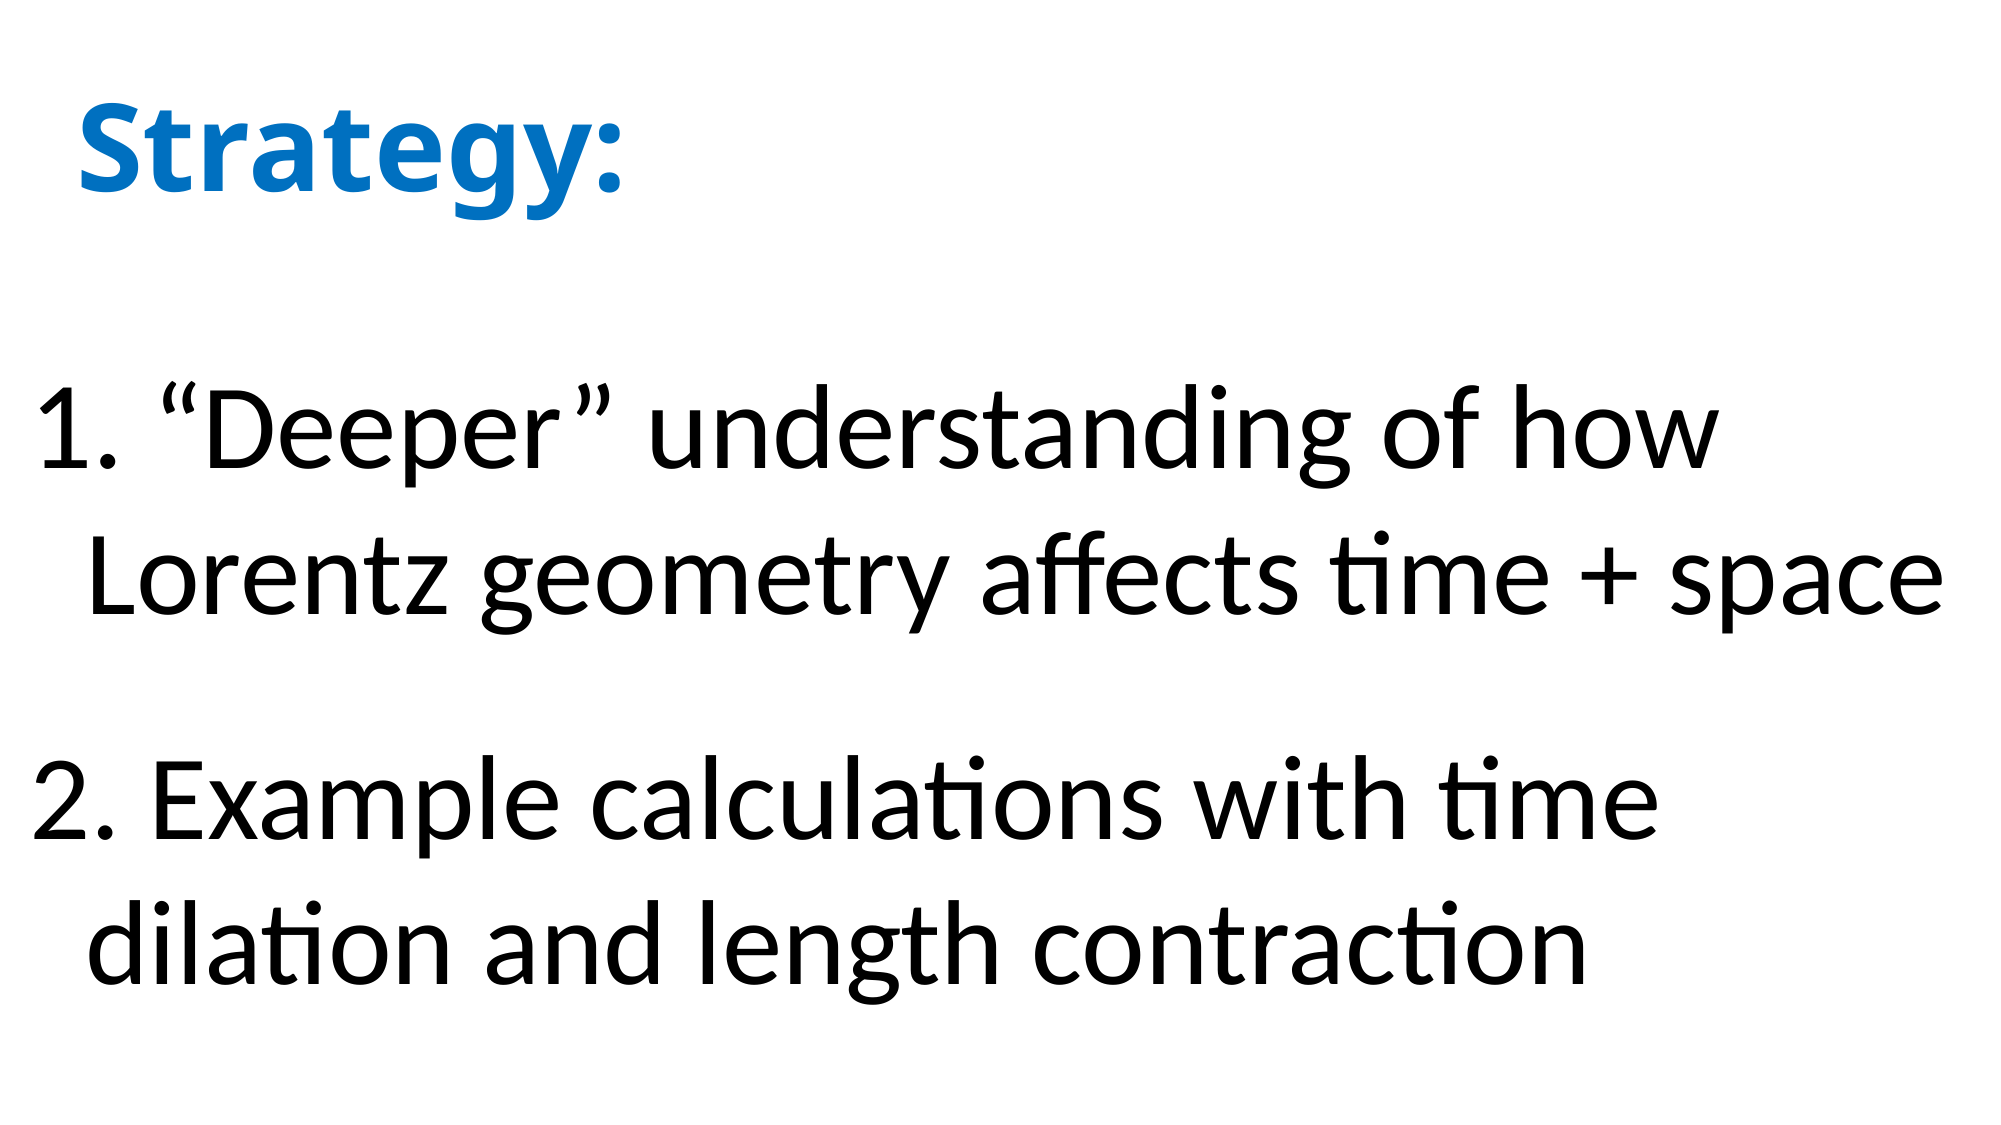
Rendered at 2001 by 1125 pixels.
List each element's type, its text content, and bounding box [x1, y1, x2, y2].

text_box “Deeper” understanding of how Lorentz geometry affects time + space Example calculations with time dilation and length contraction [14, 336, 1979, 1016]
text_box Strategy: [61, 48, 721, 257]
